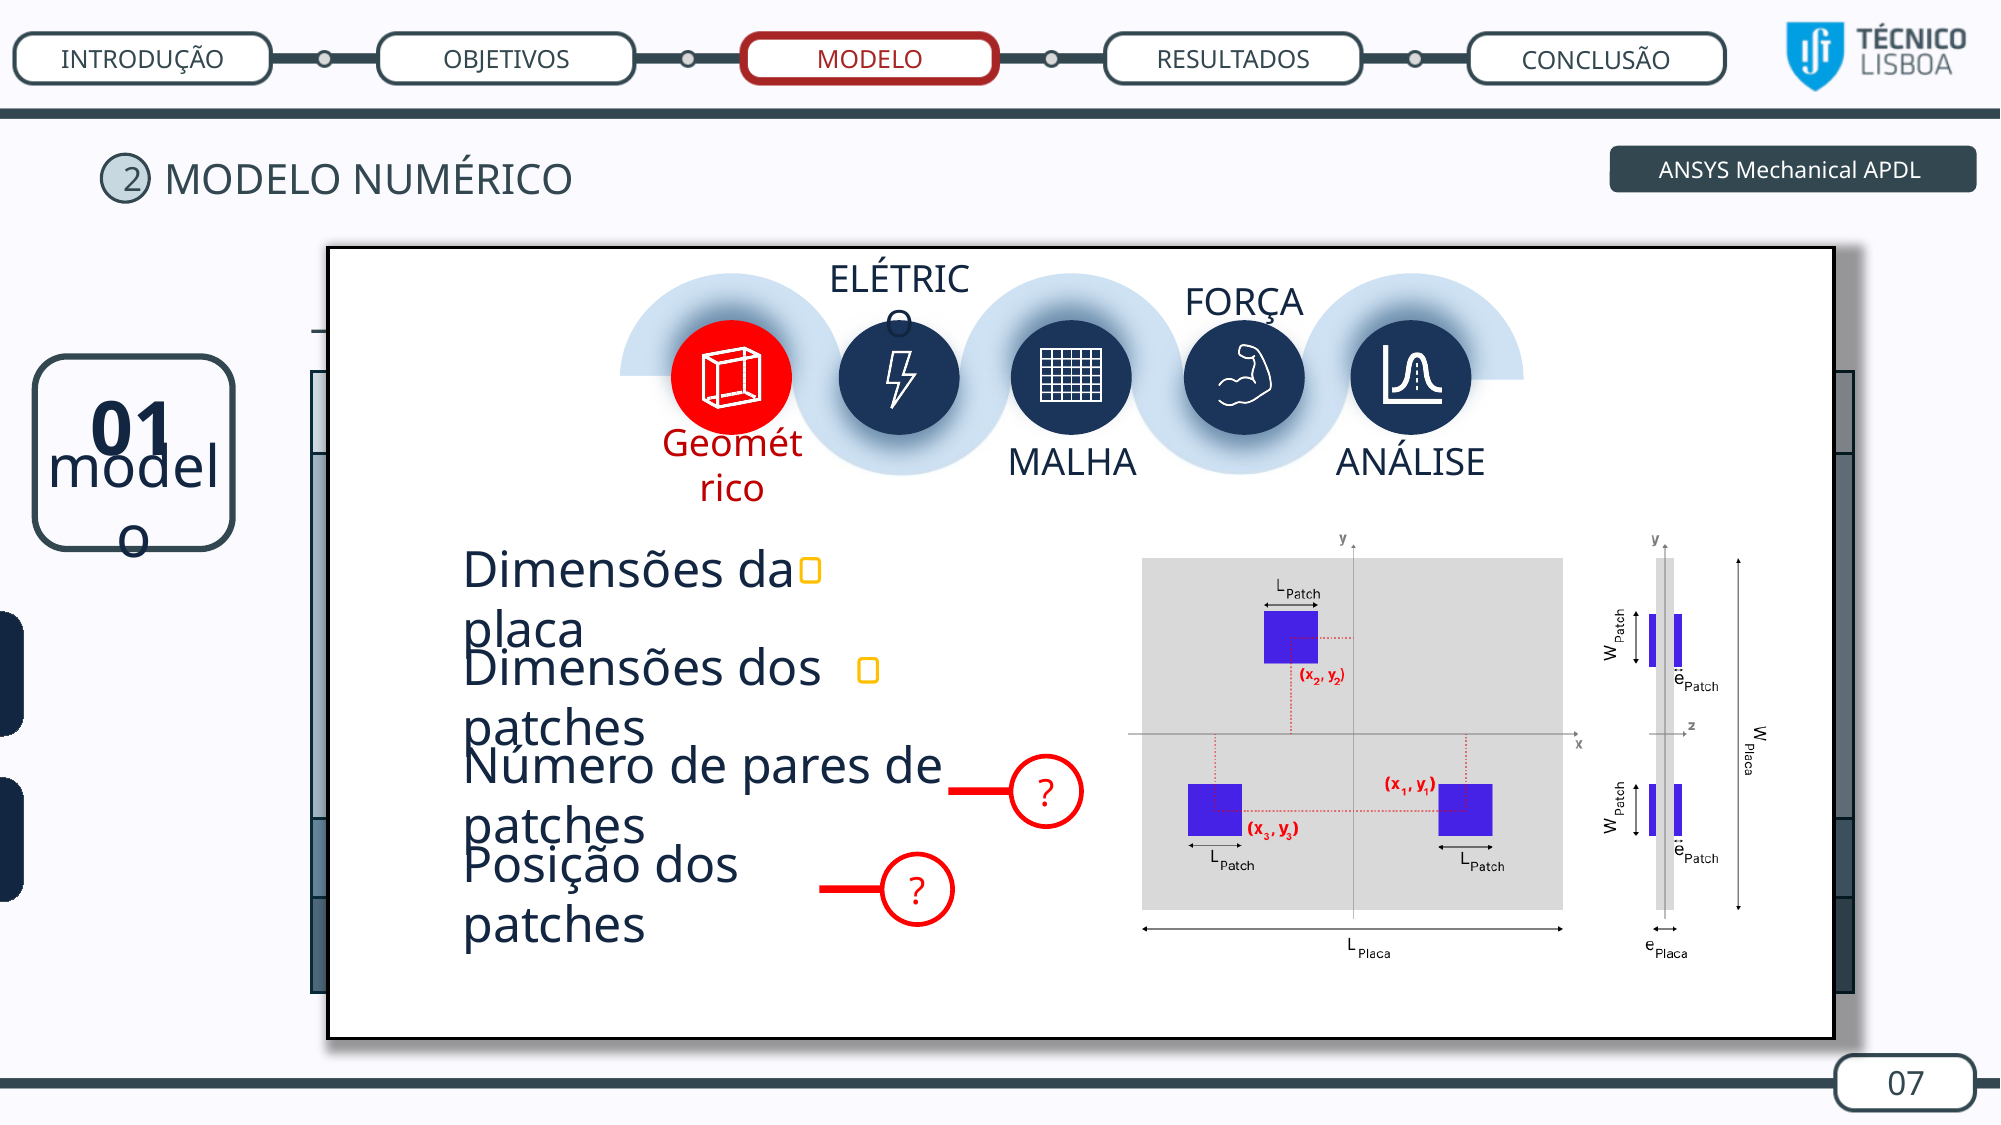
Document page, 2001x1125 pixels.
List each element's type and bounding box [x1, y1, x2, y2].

picture [0, 0, 2000, 1125]
text_box [1040, 348, 1103, 402]
